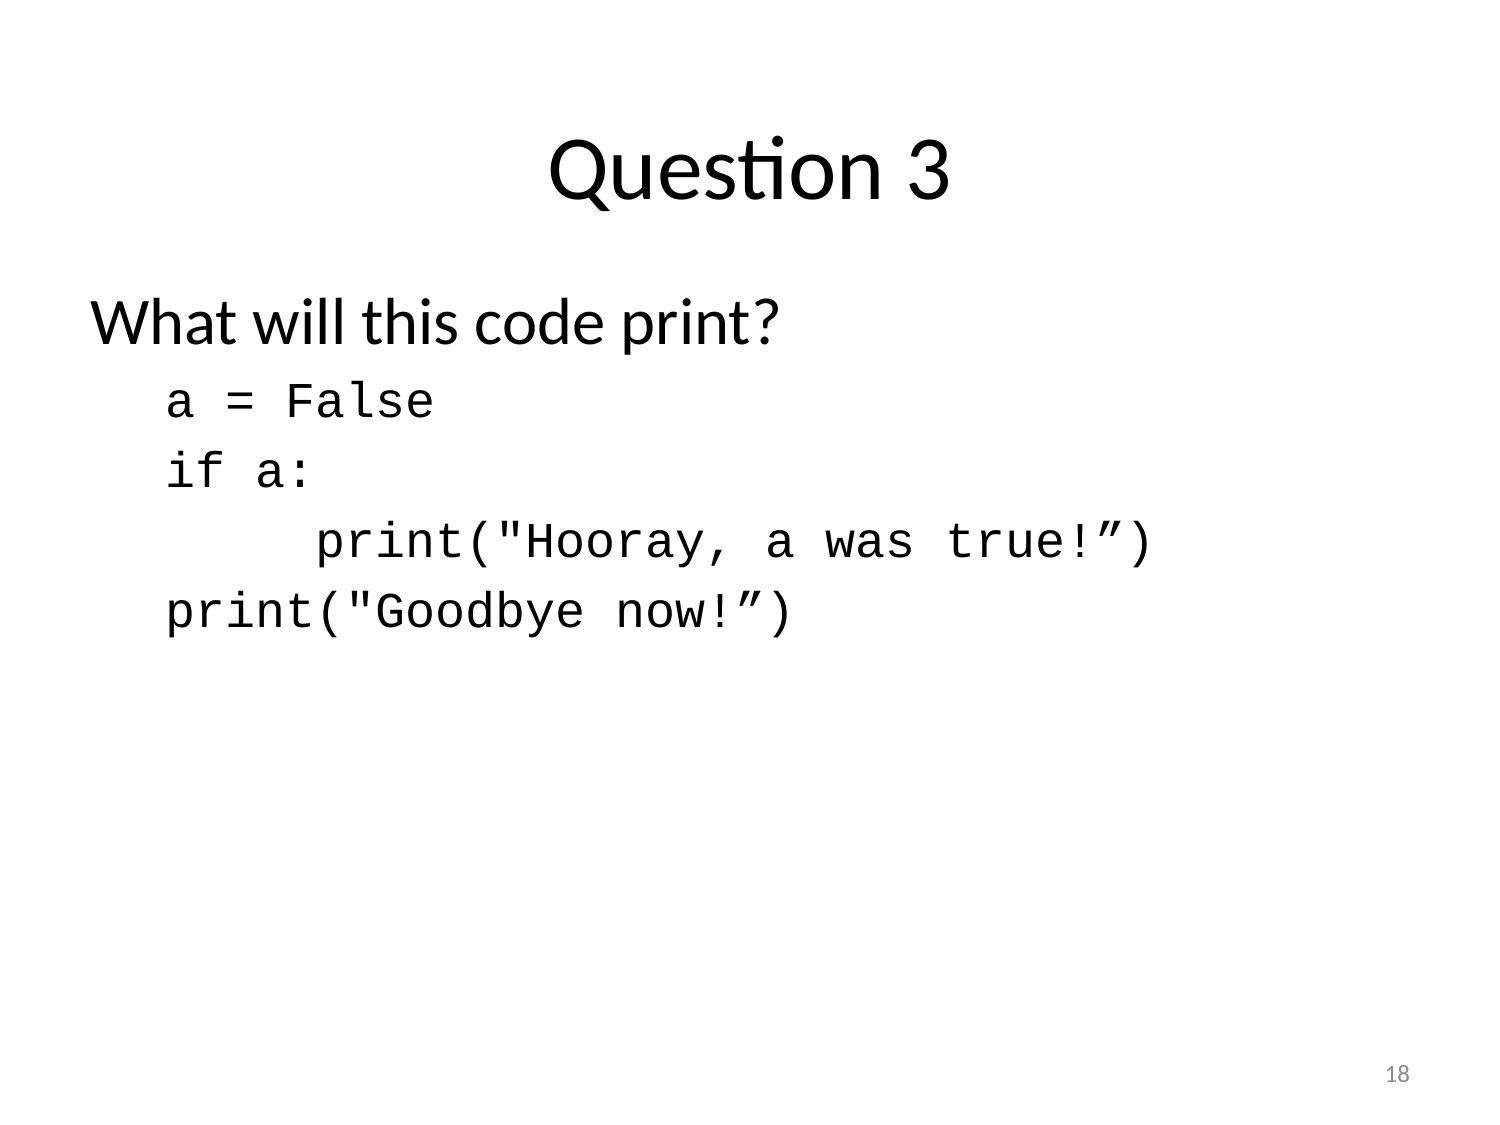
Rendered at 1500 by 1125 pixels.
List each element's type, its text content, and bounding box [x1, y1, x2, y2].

slide_number 18 [1074, 1042, 1425, 1103]
list What will this code print? a = False if a: print("Hooray, a was true!”) print("Goodbye now!”) [75, 262, 1425, 1005]
title Question 3 [75, 45, 1425, 233]
